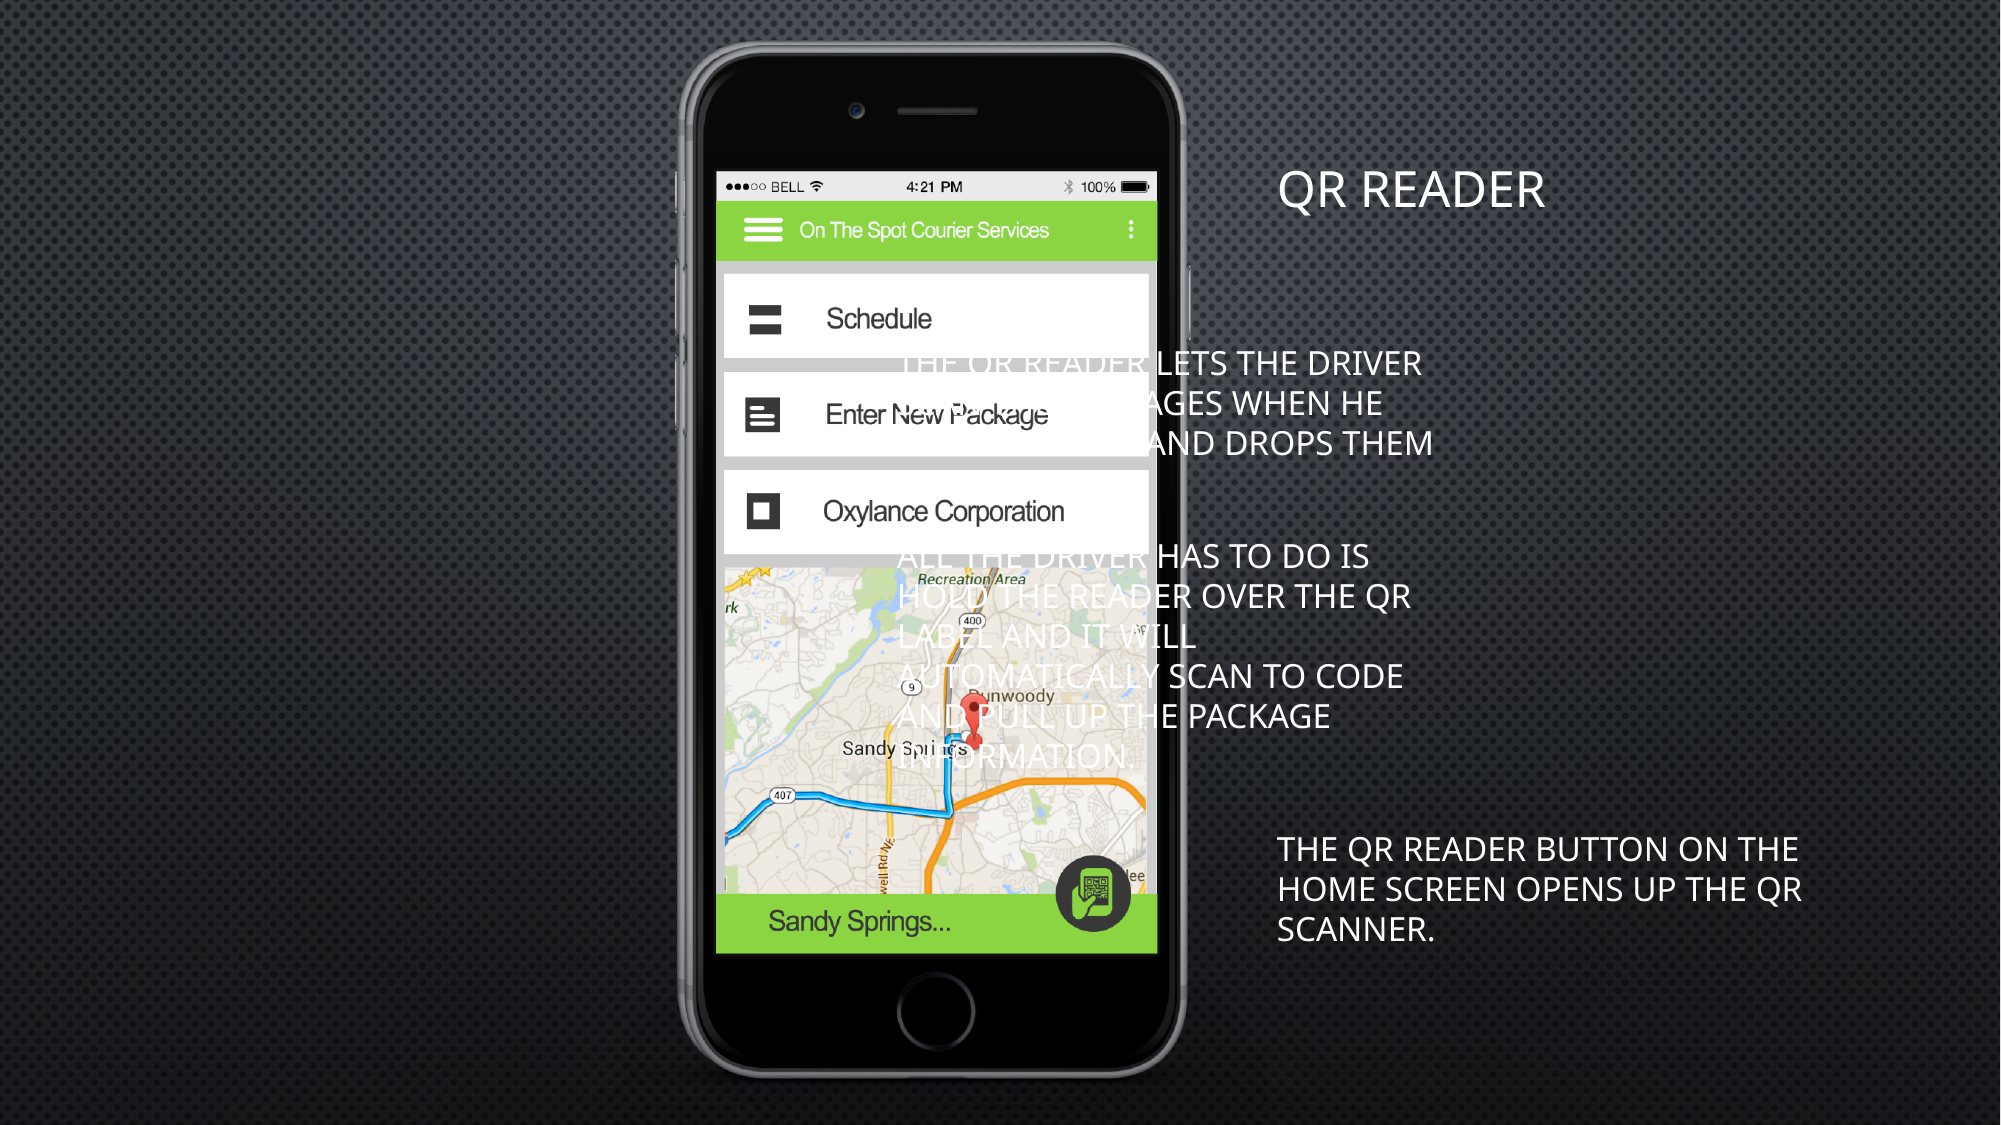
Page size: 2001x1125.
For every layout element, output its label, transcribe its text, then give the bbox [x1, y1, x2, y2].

text_box All the driver has to do is hold the reader over the QR label and it will automatically scan to code and pull up the package information. [1303, 505, 1465, 806]
title QR Reader [1303, 0, 1845, 225]
list The QR Reader button on the home screen opens up the QR scanner. [1303, 738, 1845, 1039]
text_box The QR Reader lets the driver scan the packages when he picks then up and drops them off. [1303, 272, 1465, 505]
picture [574, 0, 1303, 1125]
